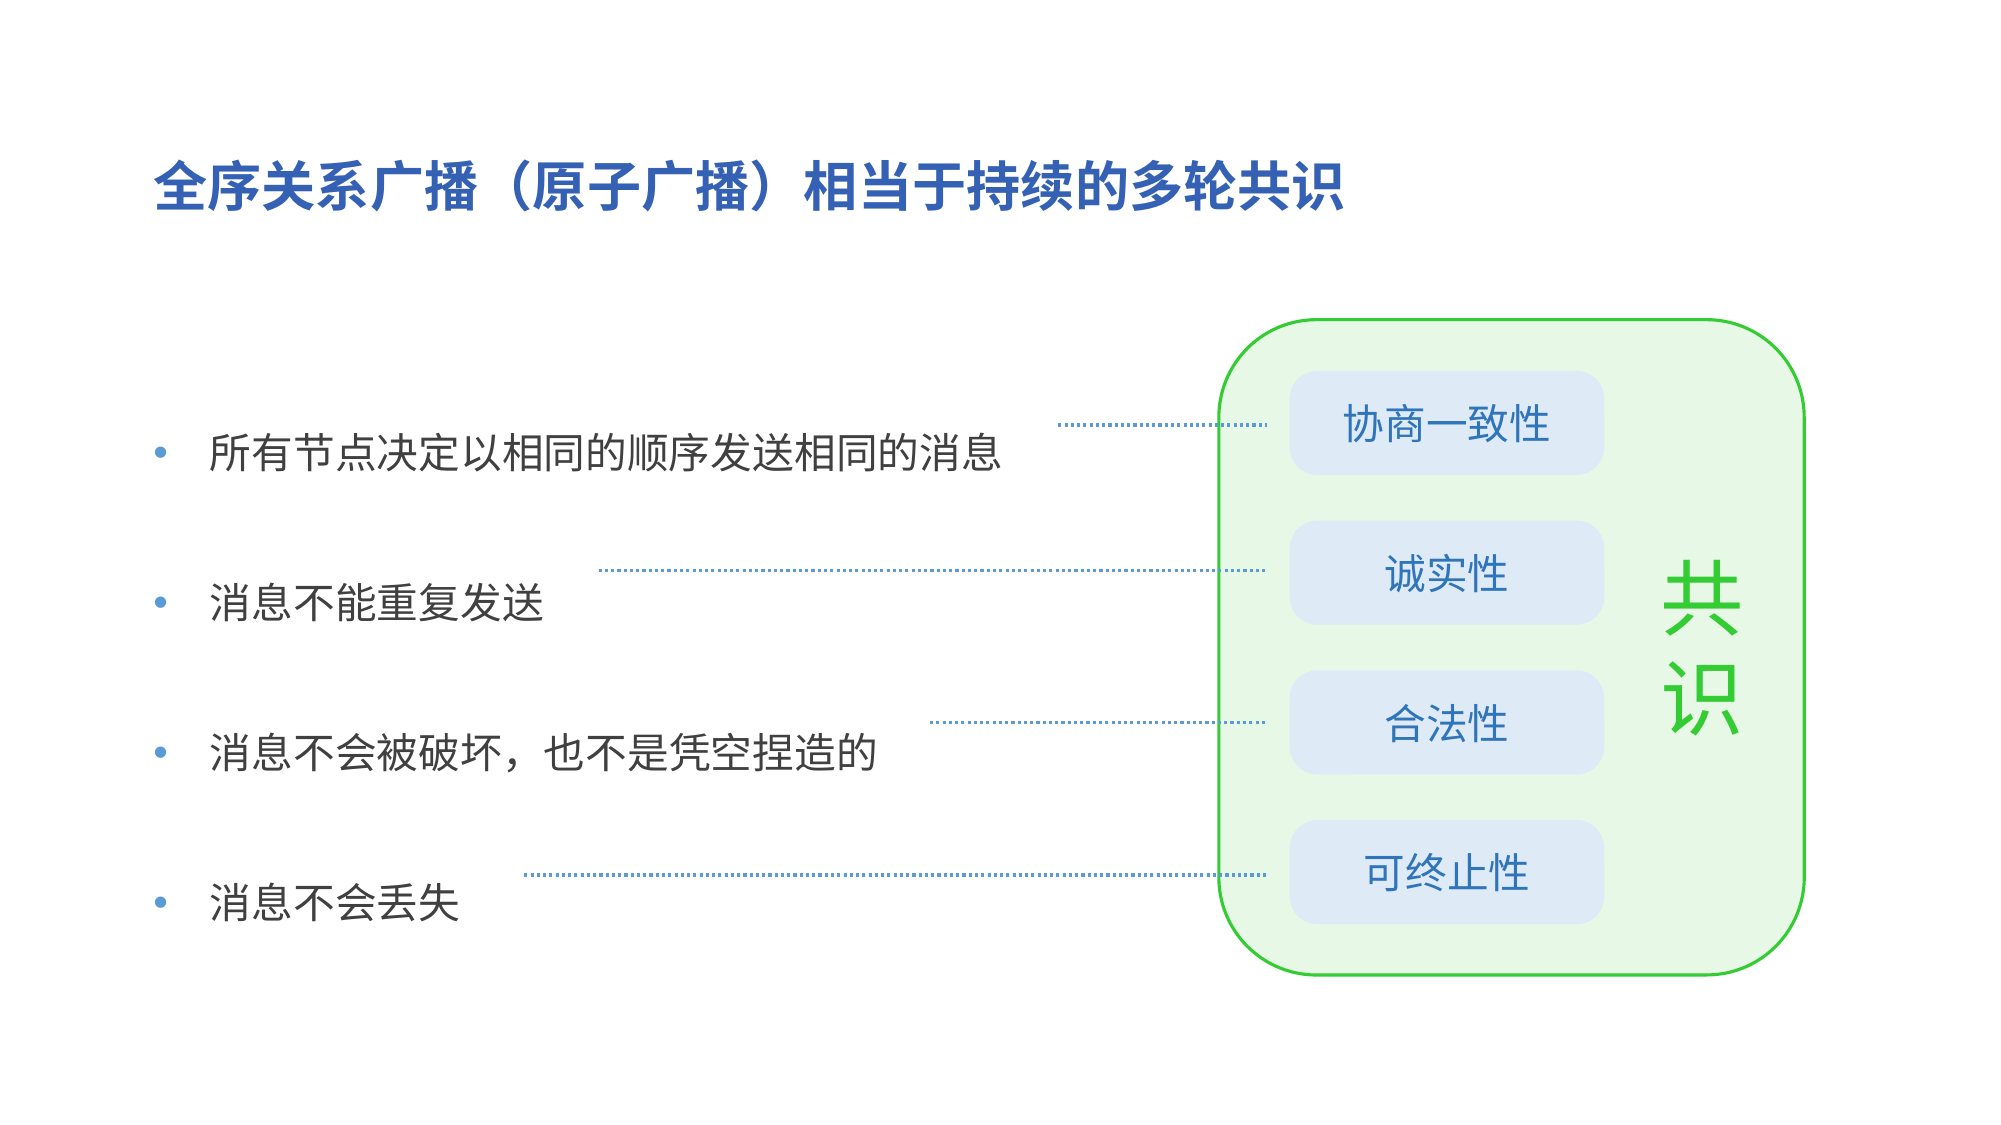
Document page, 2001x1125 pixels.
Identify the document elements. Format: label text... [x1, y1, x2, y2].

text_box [1058, 370, 1605, 475]
text_box 全序关系广播（原子广播）相当于持续的多轮共识 [138, 145, 1762, 225]
text_box 所有节点决定以相同的顺序发送相同的消息 消息不能重复发送 消息不会被破坏，也不是凭空捏造的 消息不会丢失 [138, 319, 1059, 935]
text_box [929, 670, 1605, 775]
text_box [1218, 319, 1805, 975]
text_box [598, 520, 1605, 625]
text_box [524, 820, 1605, 925]
